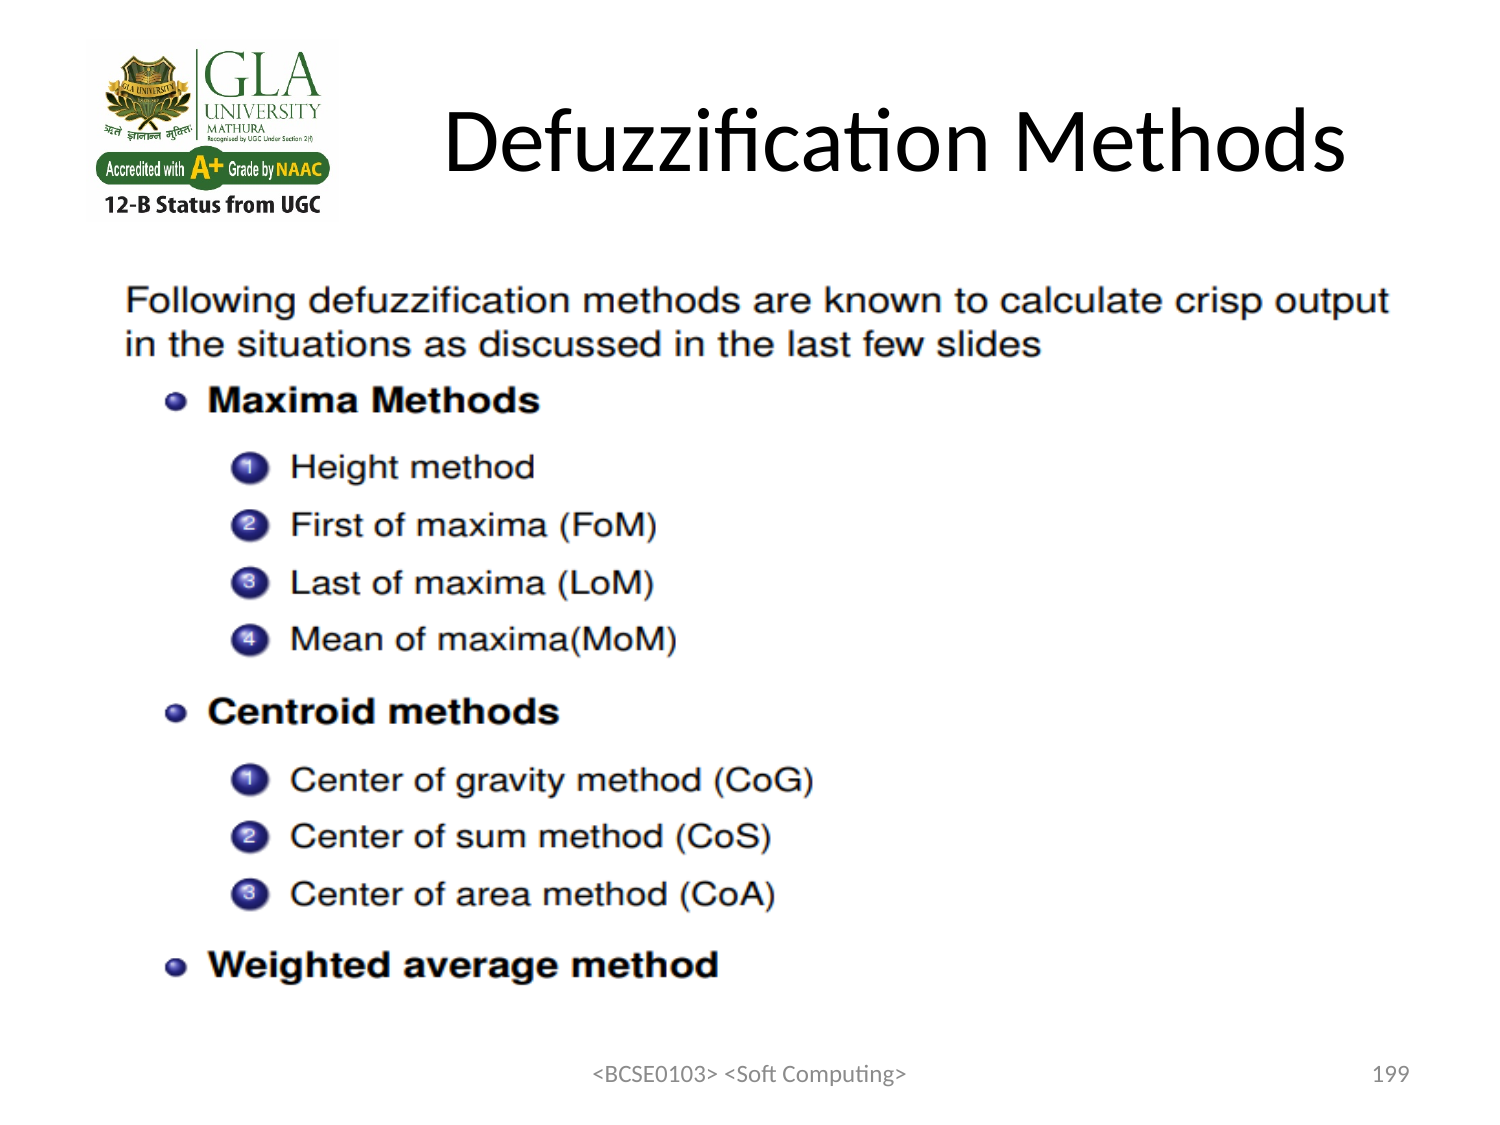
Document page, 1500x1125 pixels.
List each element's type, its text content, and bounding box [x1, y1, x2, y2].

picture [86, 39, 339, 222]
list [100, 274, 1426, 993]
slide_number 199 [1074, 1042, 1425, 1103]
title Defuzzification Methods [366, 45, 1425, 225]
footer <BCSE0103> <Soft Computing> [512, 1042, 988, 1103]
